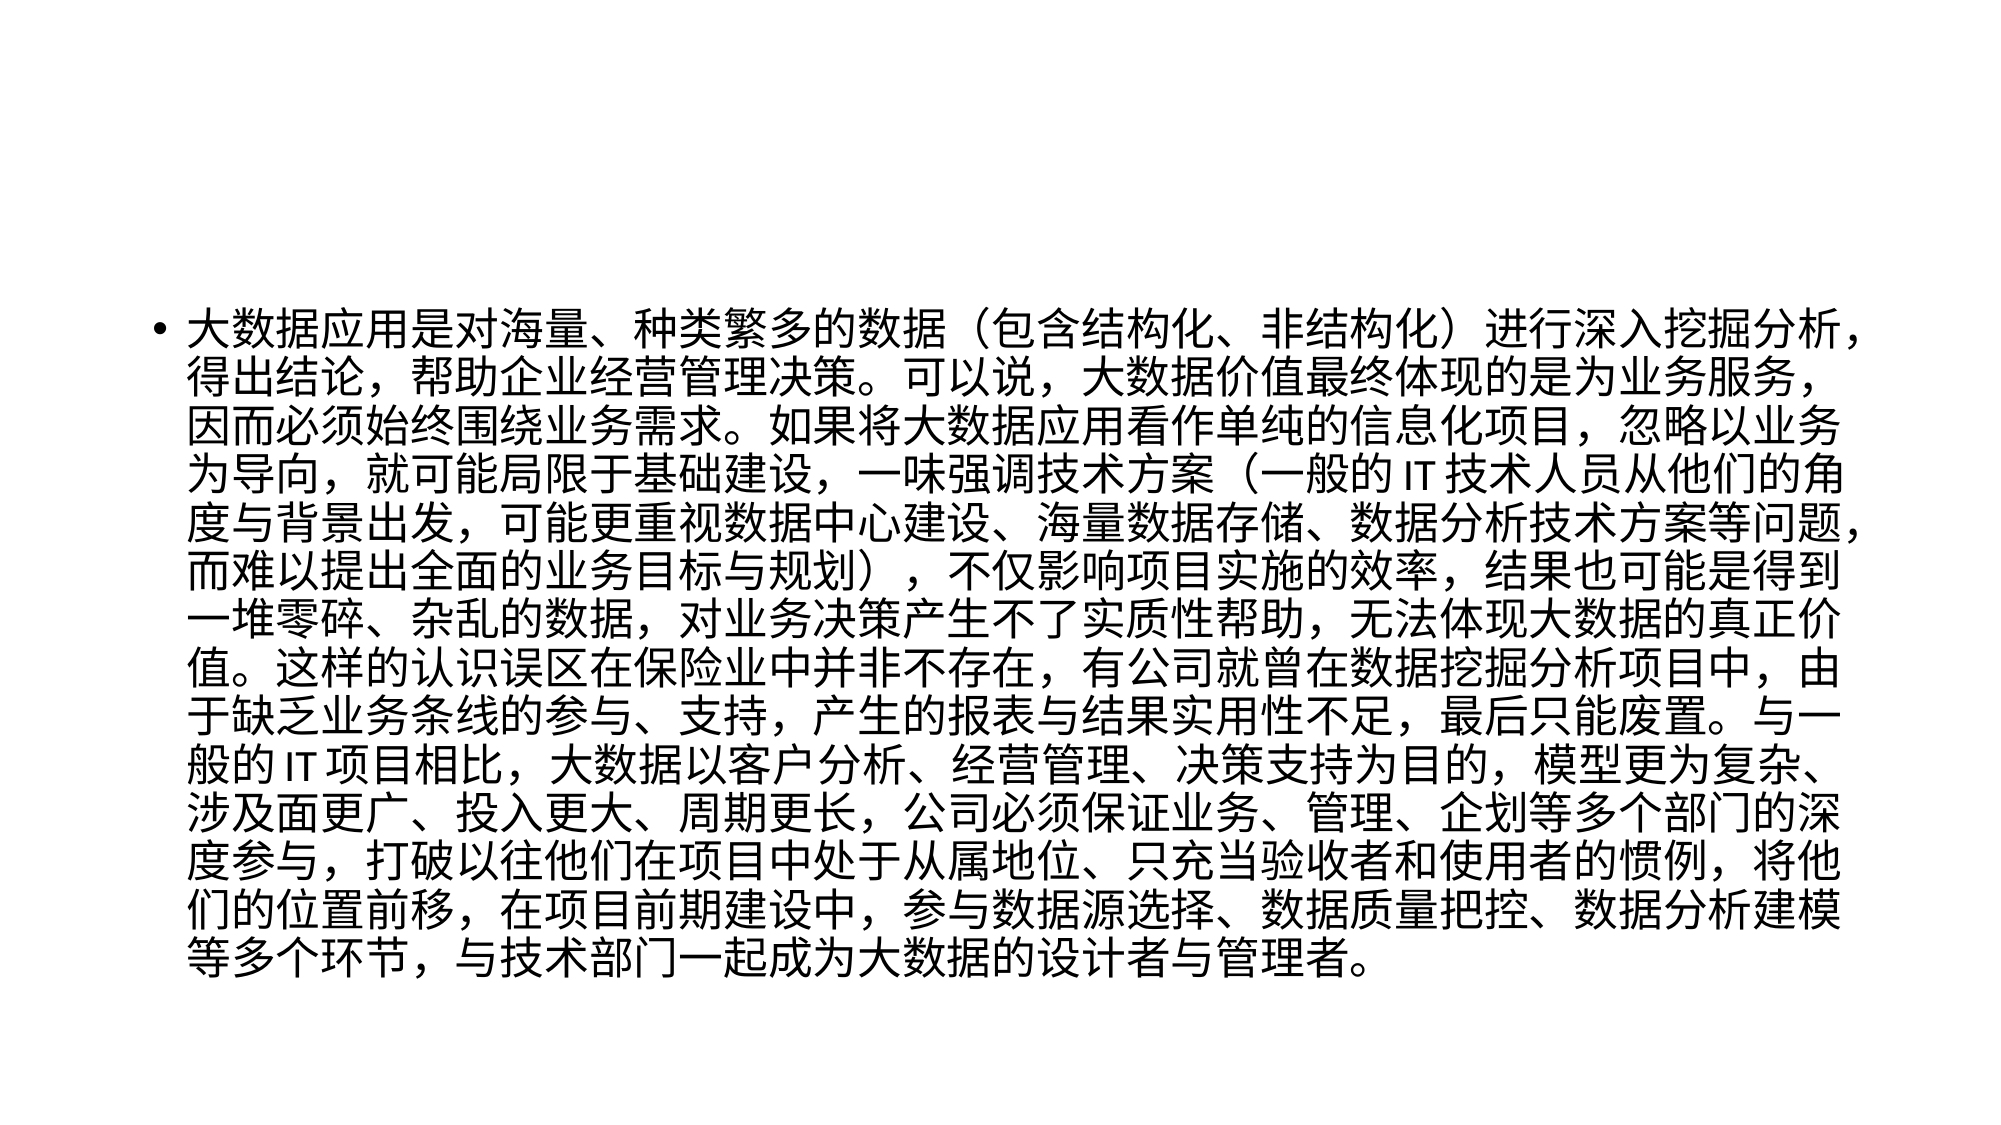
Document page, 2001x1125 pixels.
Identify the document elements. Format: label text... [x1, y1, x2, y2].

list 大数据应用是对海量、种类繁多的数据（包含结构化、非结构化）进行深入挖掘分析，得出结论，帮助企业经营管理决策。可以说，大数据价值最终体现的是为业务服务，因而必须始终围绕业务需求。如果将大数据应用看作单纯的信息化项目，忽略以业务为导向，就可能局限于基础建设，一味强调技术方案（一般的IT技术人员从他们的角度与背景出发，可能更重视数据中心建设、海量数据存储、数据分析技术方案等问题，而难以提出全面的业务目标与规划），不仅影响项目实施的效率，结果也可能是得到一堆零碎、杂乱的数据，对业务决策产生不了实质性帮助，无法体现大数据的真正价值。这样的认识误区在保险业中并非不存在，有公司就曾在数据挖掘分析项目中，由于缺乏业务条线的参与、支持，产生的报表与结果实用性不足，最后只能废置。与一般的IT项目相比，大数据以客户分析、经营管理、决策支持为目的，模型更为复杂、涉及面更广、投入更大、周期更长，公司必须保证业务、管理、企划等多个部门的深度参与，打破以往他们在项目中处于从属地位、只充当验收者和使用者的惯例，将他们的位置前移，在项目前期建设中，参与数据源选择、数据质量把控、数据分析建模等多个环节，与技术部门一起成为大数据的设计者与管理者。 [137, 299, 1863, 1014]
